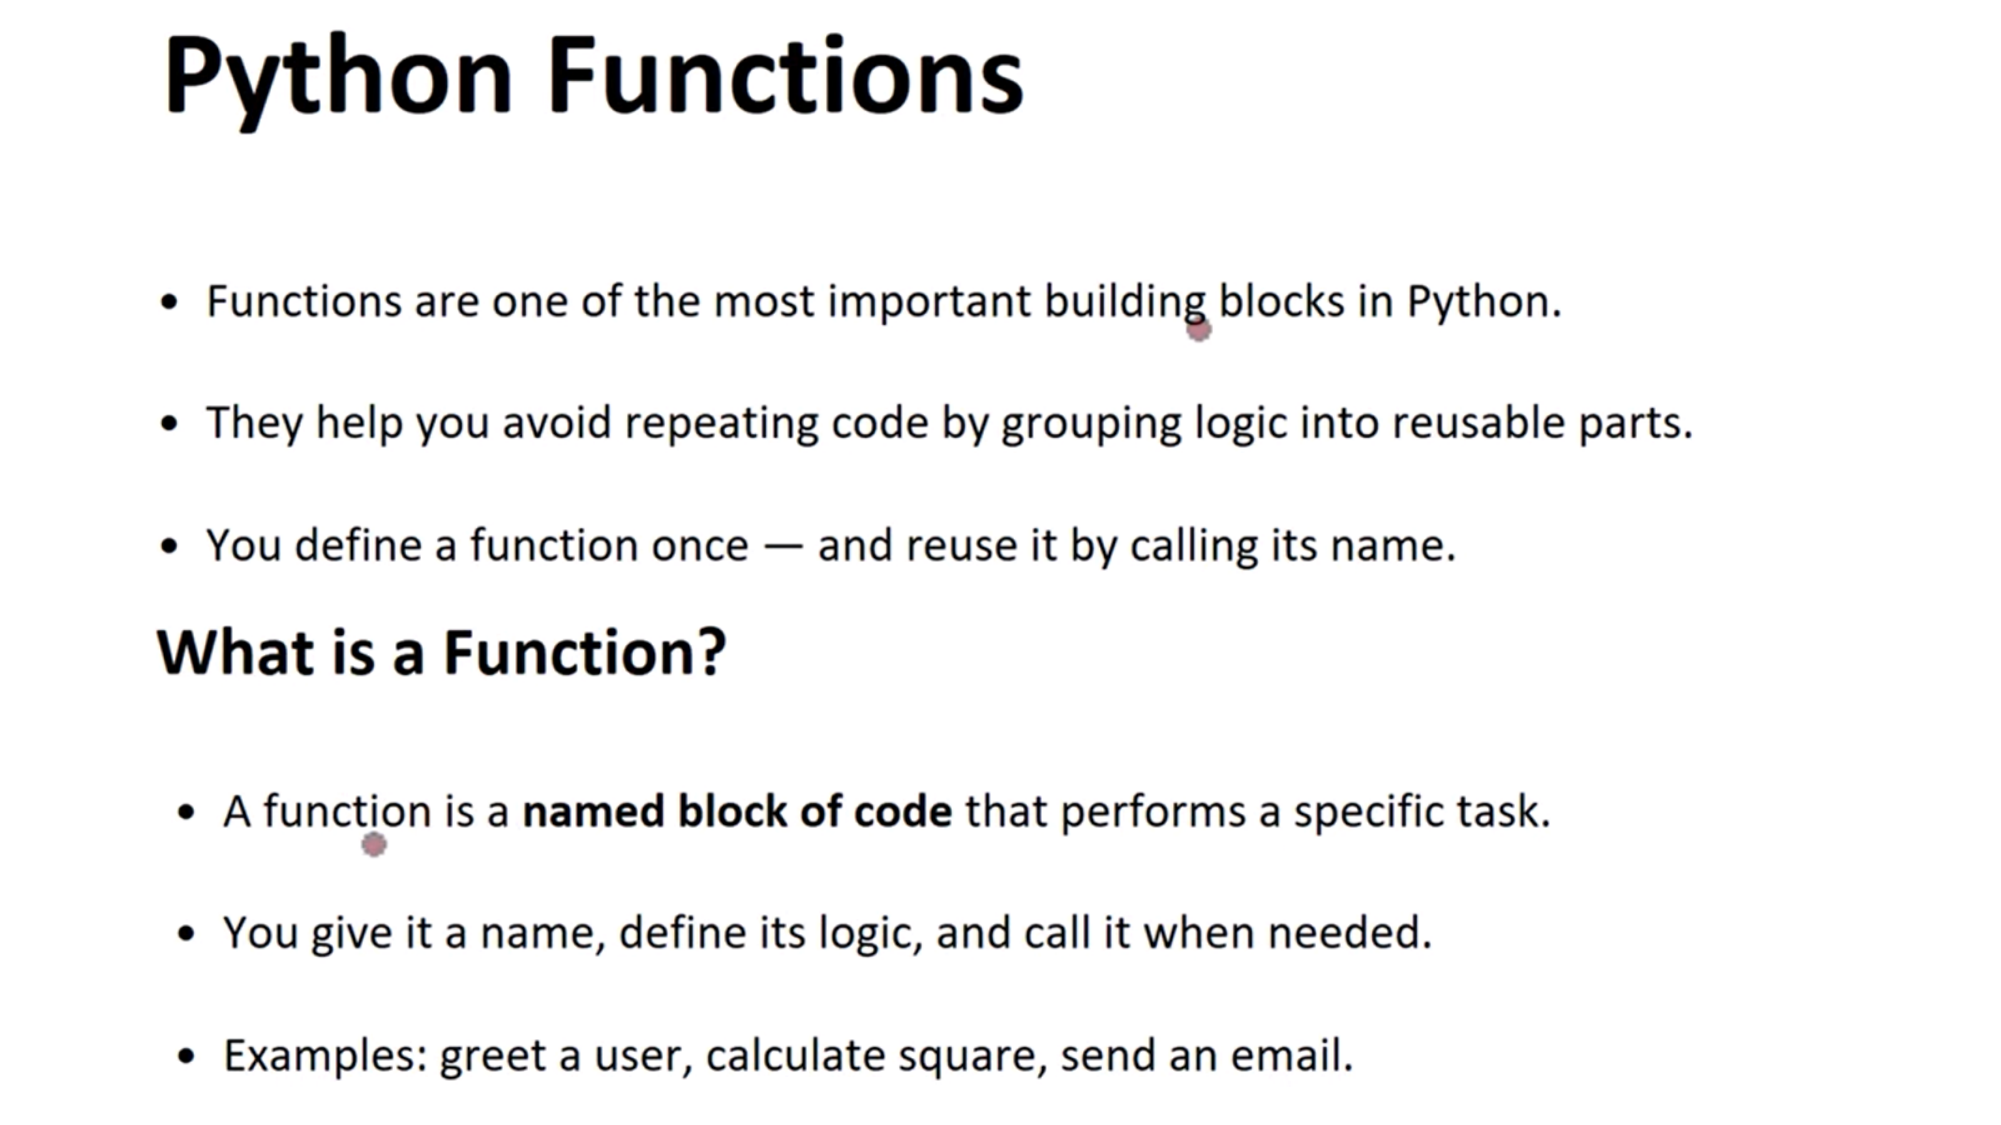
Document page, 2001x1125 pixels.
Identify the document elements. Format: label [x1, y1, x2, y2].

picture [138, 623, 1562, 1088]
picture [141, 16, 1712, 603]
